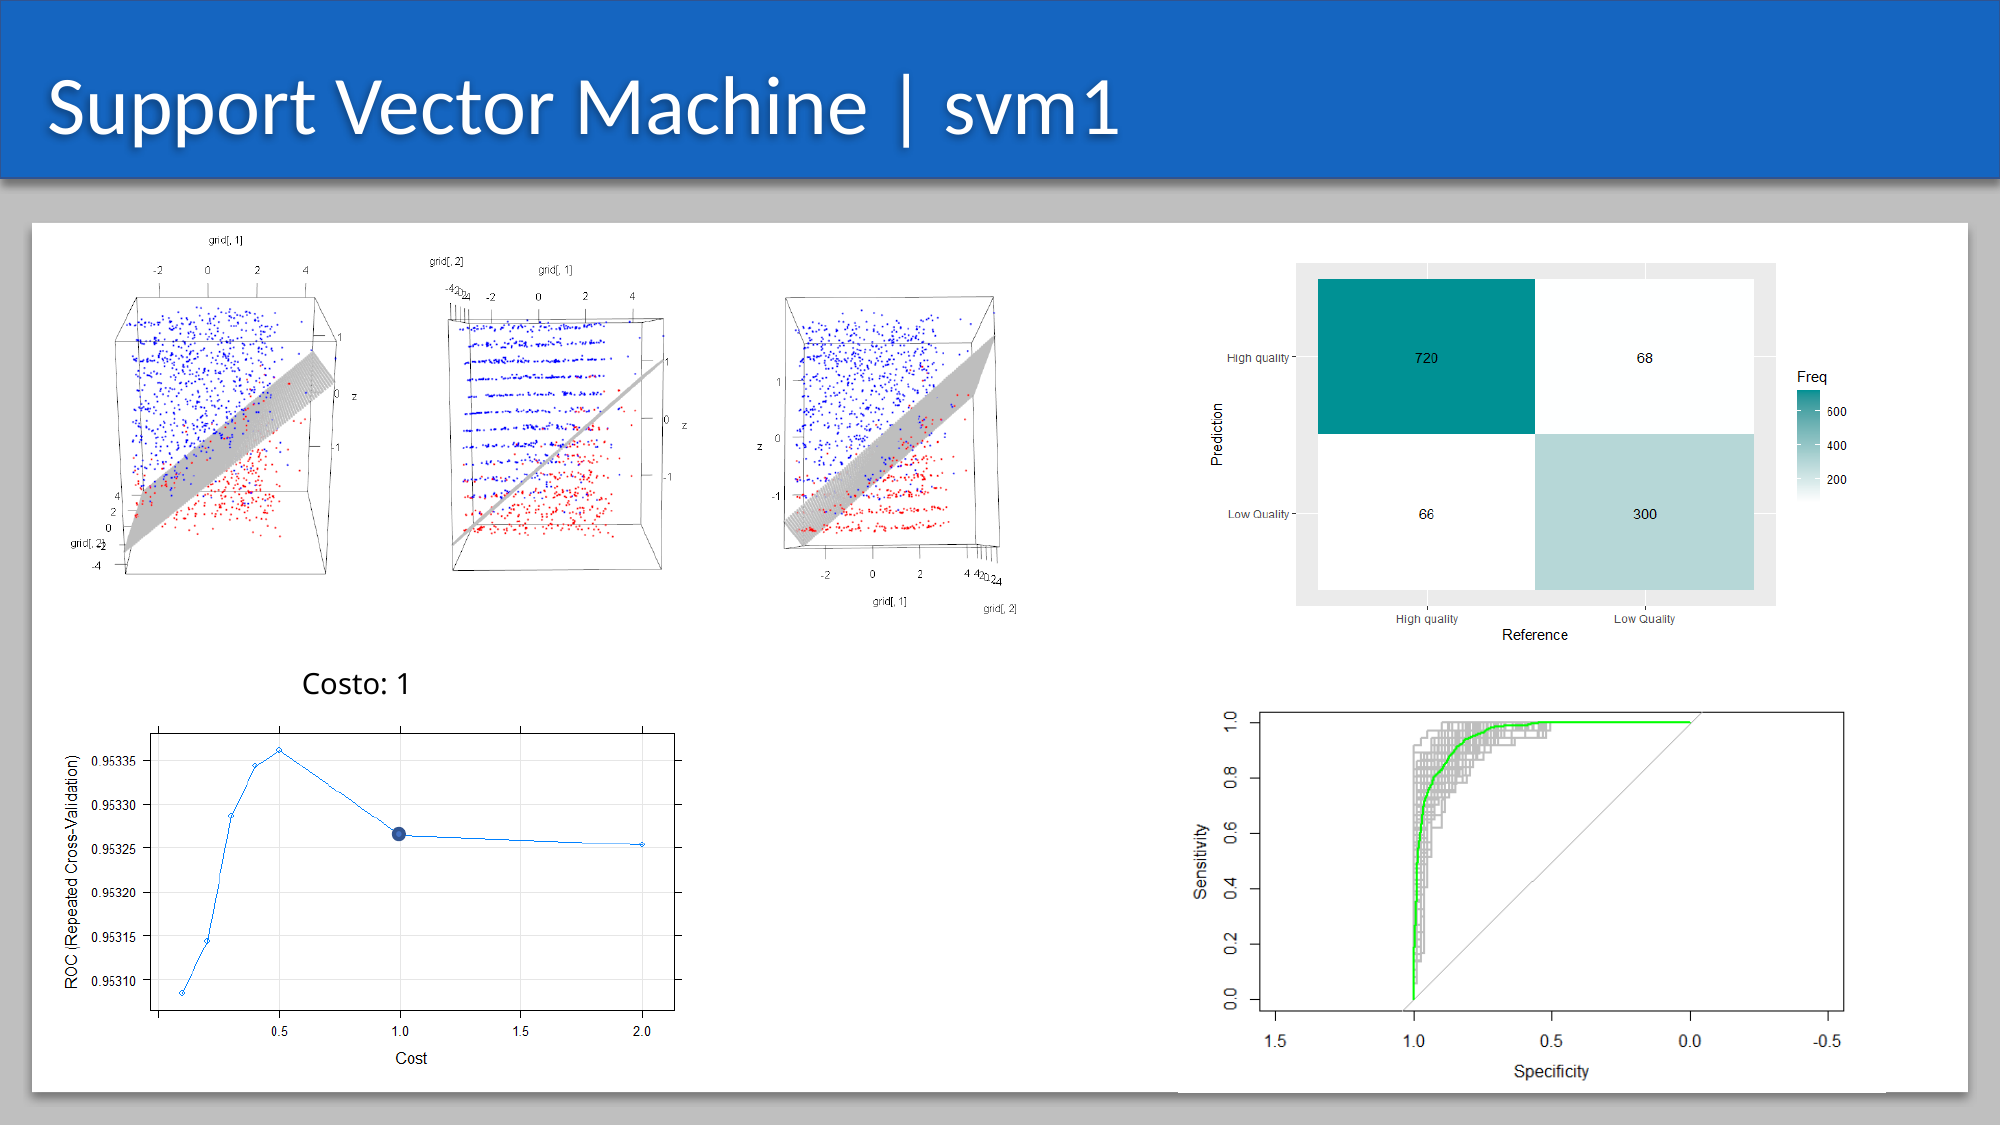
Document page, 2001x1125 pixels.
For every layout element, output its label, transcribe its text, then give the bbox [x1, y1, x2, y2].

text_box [56, 687, 711, 1079]
title Support Vector Machine | svm1 [32, 28, 1968, 160]
text_box [32, 222, 1968, 1093]
picture [31, 226, 1075, 658]
text_box Costo: 1 [287, 666, 427, 686]
text_box [0, 0, 2000, 179]
picture [1177, 669, 1886, 1093]
picture [1202, 256, 1861, 650]
